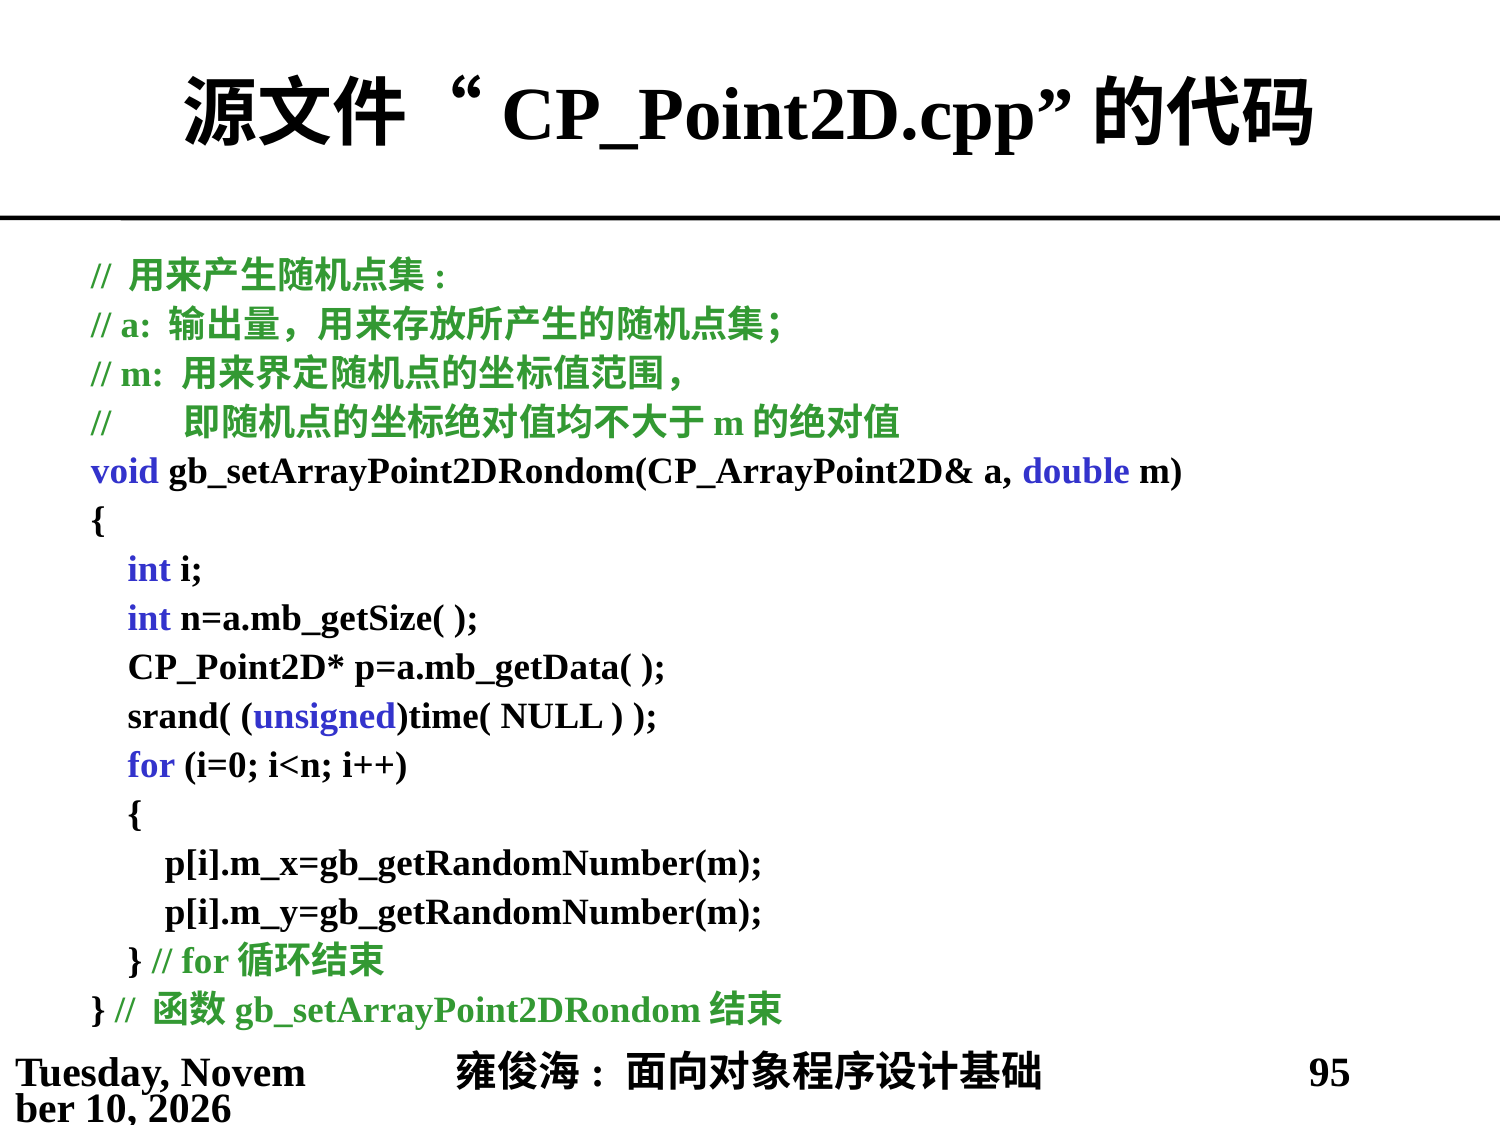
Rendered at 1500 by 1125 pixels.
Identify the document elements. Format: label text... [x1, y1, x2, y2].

footer 雍俊海: 面向对象程序设计基础 [337, 1042, 1161, 1103]
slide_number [0, 1042, 337, 1103]
title 源文件“CP_Point2D.cpp”的代码 [0, 0, 1500, 217]
slide_number 95 [1161, 1042, 1499, 1103]
list // 用来产生随机点集: // a: 输出量，用来存放所产生的随机点集； // m: 用来界定随机点的坐标值范围， // 即随机点的坐标绝对值均不大于m的绝对值 void gb_setArrayPoint2DRondom(CP_ArrayPoint2D& a, double m) { int i; int n=a.mb_getSize( ); CP_Point2D* p=a.mb_getData( ); srand( (unsigned)time( NULL ) ); for (i=0; i<n; i++) { p[i].m_x=gb_getRandomNumber(m); p[i].m_y=gb_getRandomNumber(m); } // for循环结束 } // 函数gb_setArrayPoint2DRondom结束 [75, 239, 1425, 1042]
